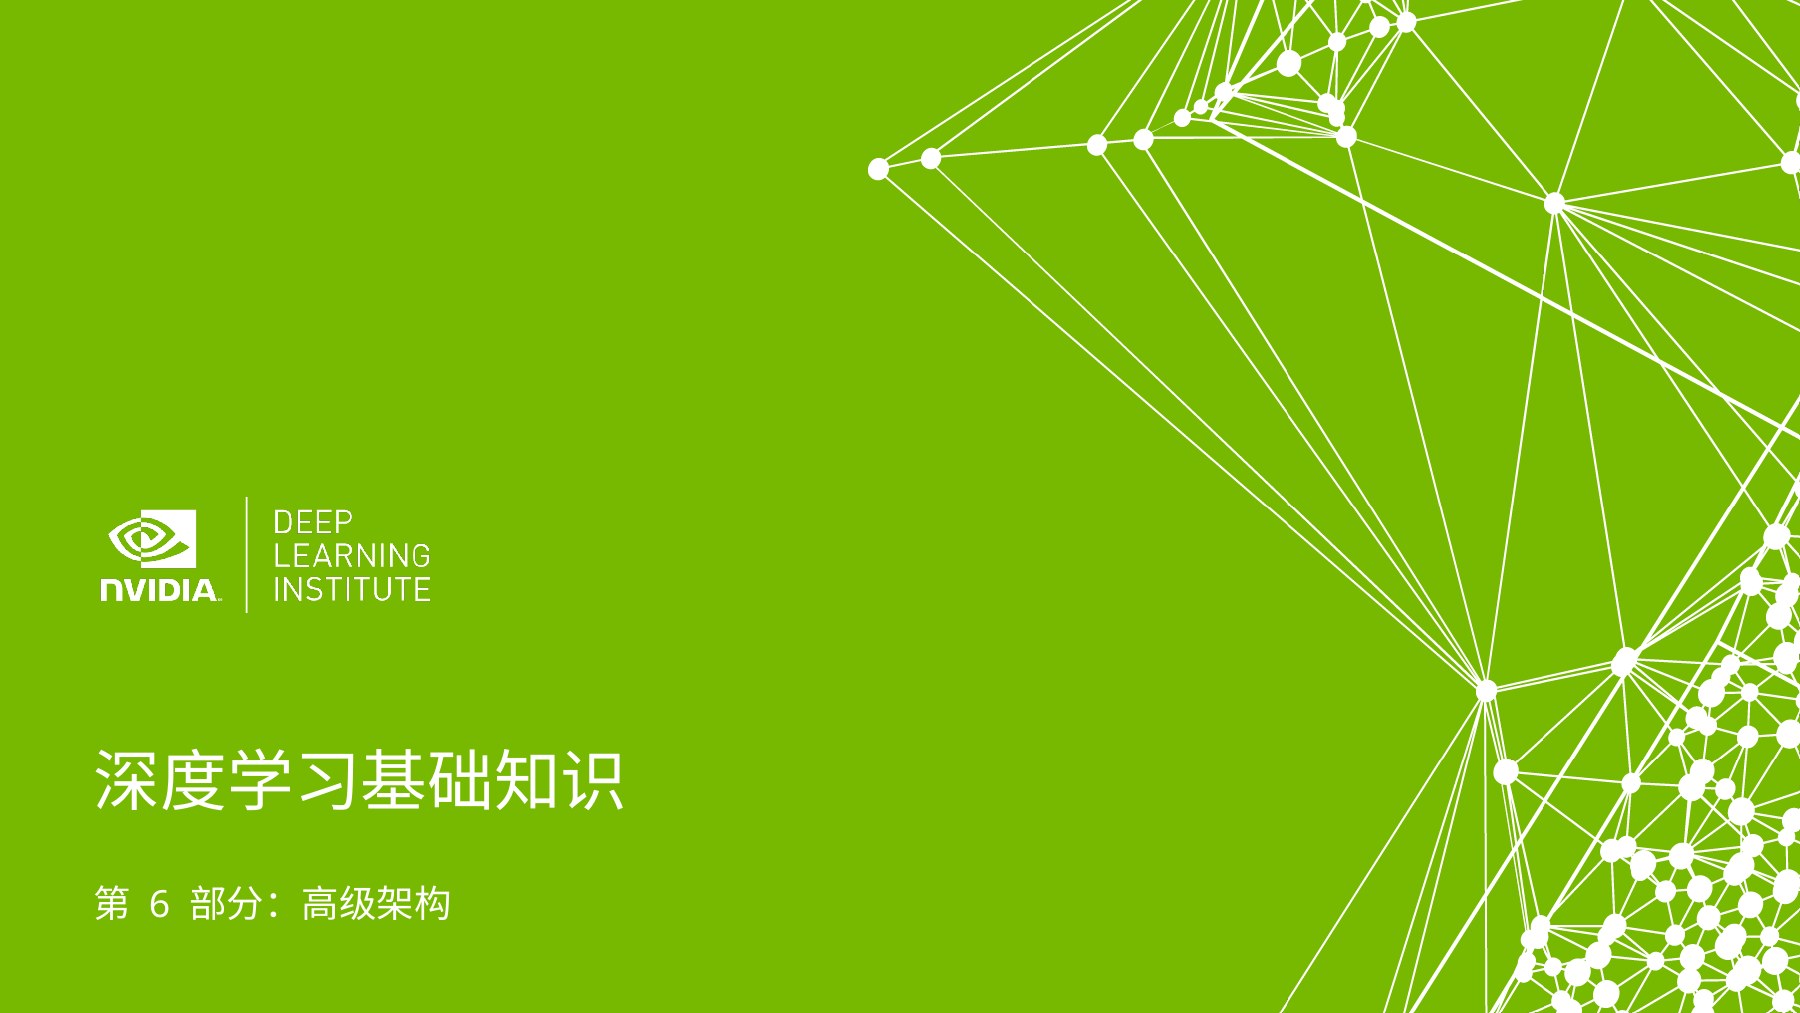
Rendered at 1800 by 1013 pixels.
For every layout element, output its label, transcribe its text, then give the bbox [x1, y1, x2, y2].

title 深度学习基础知识 [79, 666, 1382, 828]
picture [6, 0, 1800, 1013]
subtitle 第 6 部分：高级架构 [79, 878, 1642, 1013]
